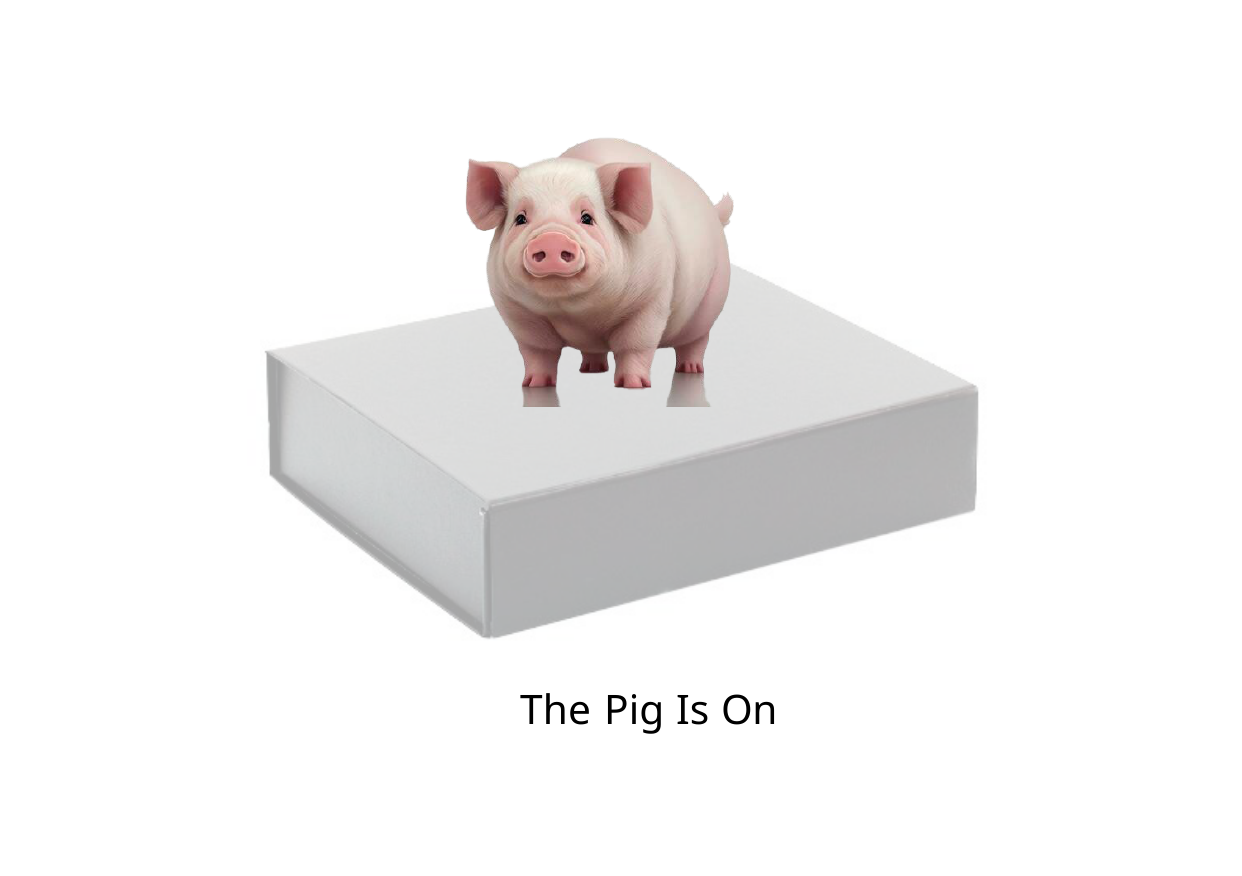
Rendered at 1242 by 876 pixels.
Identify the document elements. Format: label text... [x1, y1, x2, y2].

text_box The Pig Is On [518, 688, 782, 733]
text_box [172, 76, 1066, 680]
